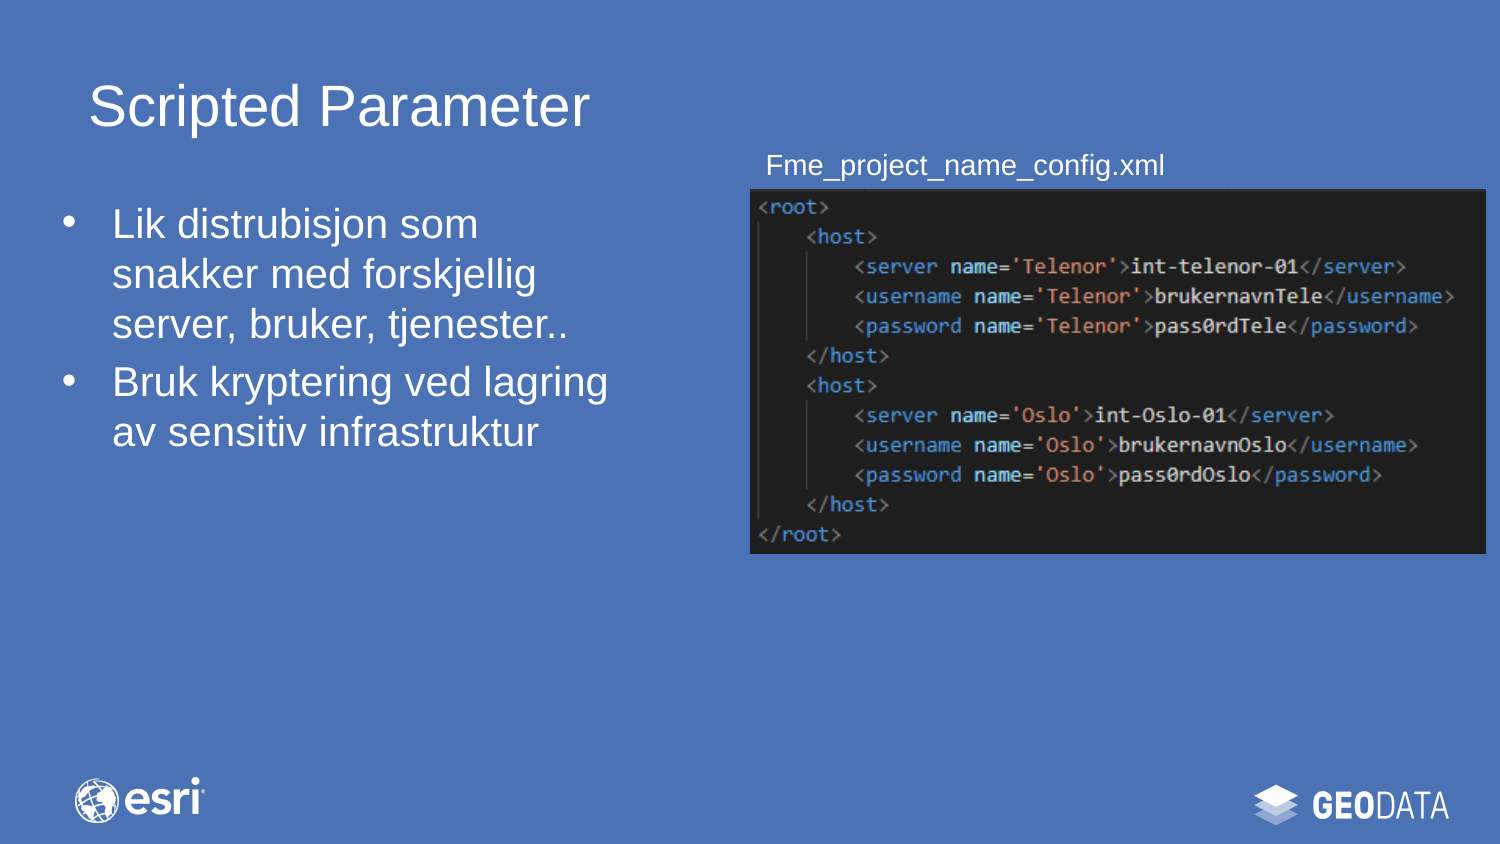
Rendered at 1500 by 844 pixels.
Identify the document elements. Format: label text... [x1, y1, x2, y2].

list Lik distrubisjon som snakker med forskjellig server, bruker, tjenester.. Bruk kryptering ved lagring av sensitiv infrastruktur [48, 189, 646, 687]
list Scripted Parameter [75, 61, 1425, 236]
text_box Fme_project_name_config.xml [750, 139, 1181, 188]
picture [0, 0, 1500, 844]
